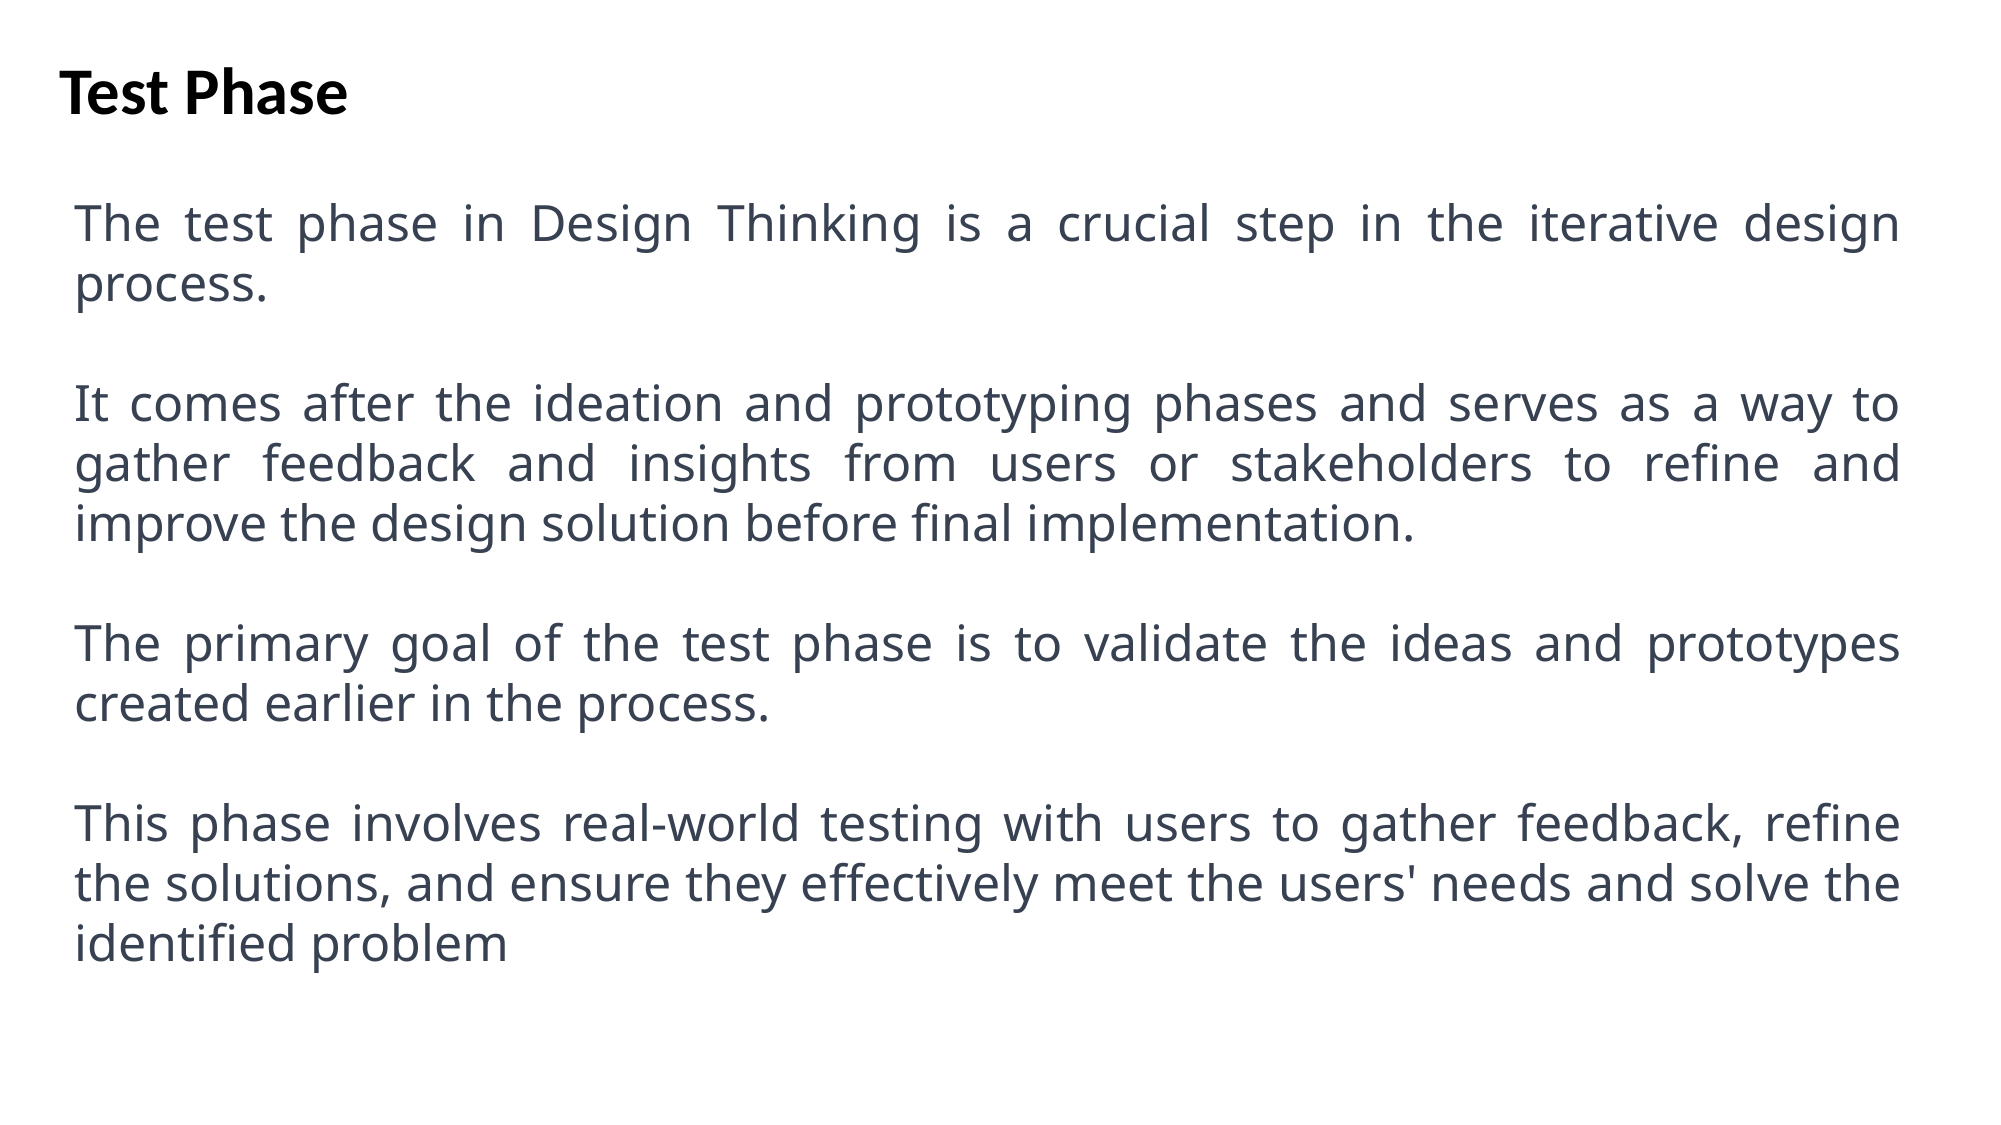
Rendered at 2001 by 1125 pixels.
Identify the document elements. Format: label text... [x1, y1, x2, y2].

text_box The test phase in Design Thinking is a crucial step in the iterative design process. It comes after the ideation and prototyping phases and serves as a way to gather feedback and insights from users or stakeholders to refine and improve the design solution before final implementation. The primary goal of the test phase is to validate the ideas and prototypes created earlier in the process. This phase involves real-world testing with users to gather feedback, refine the solutions, and ensure they effectively meet the users' needs and solve the identified problem [59, 183, 1918, 979]
text_box Test Phase [45, 40, 1258, 135]
